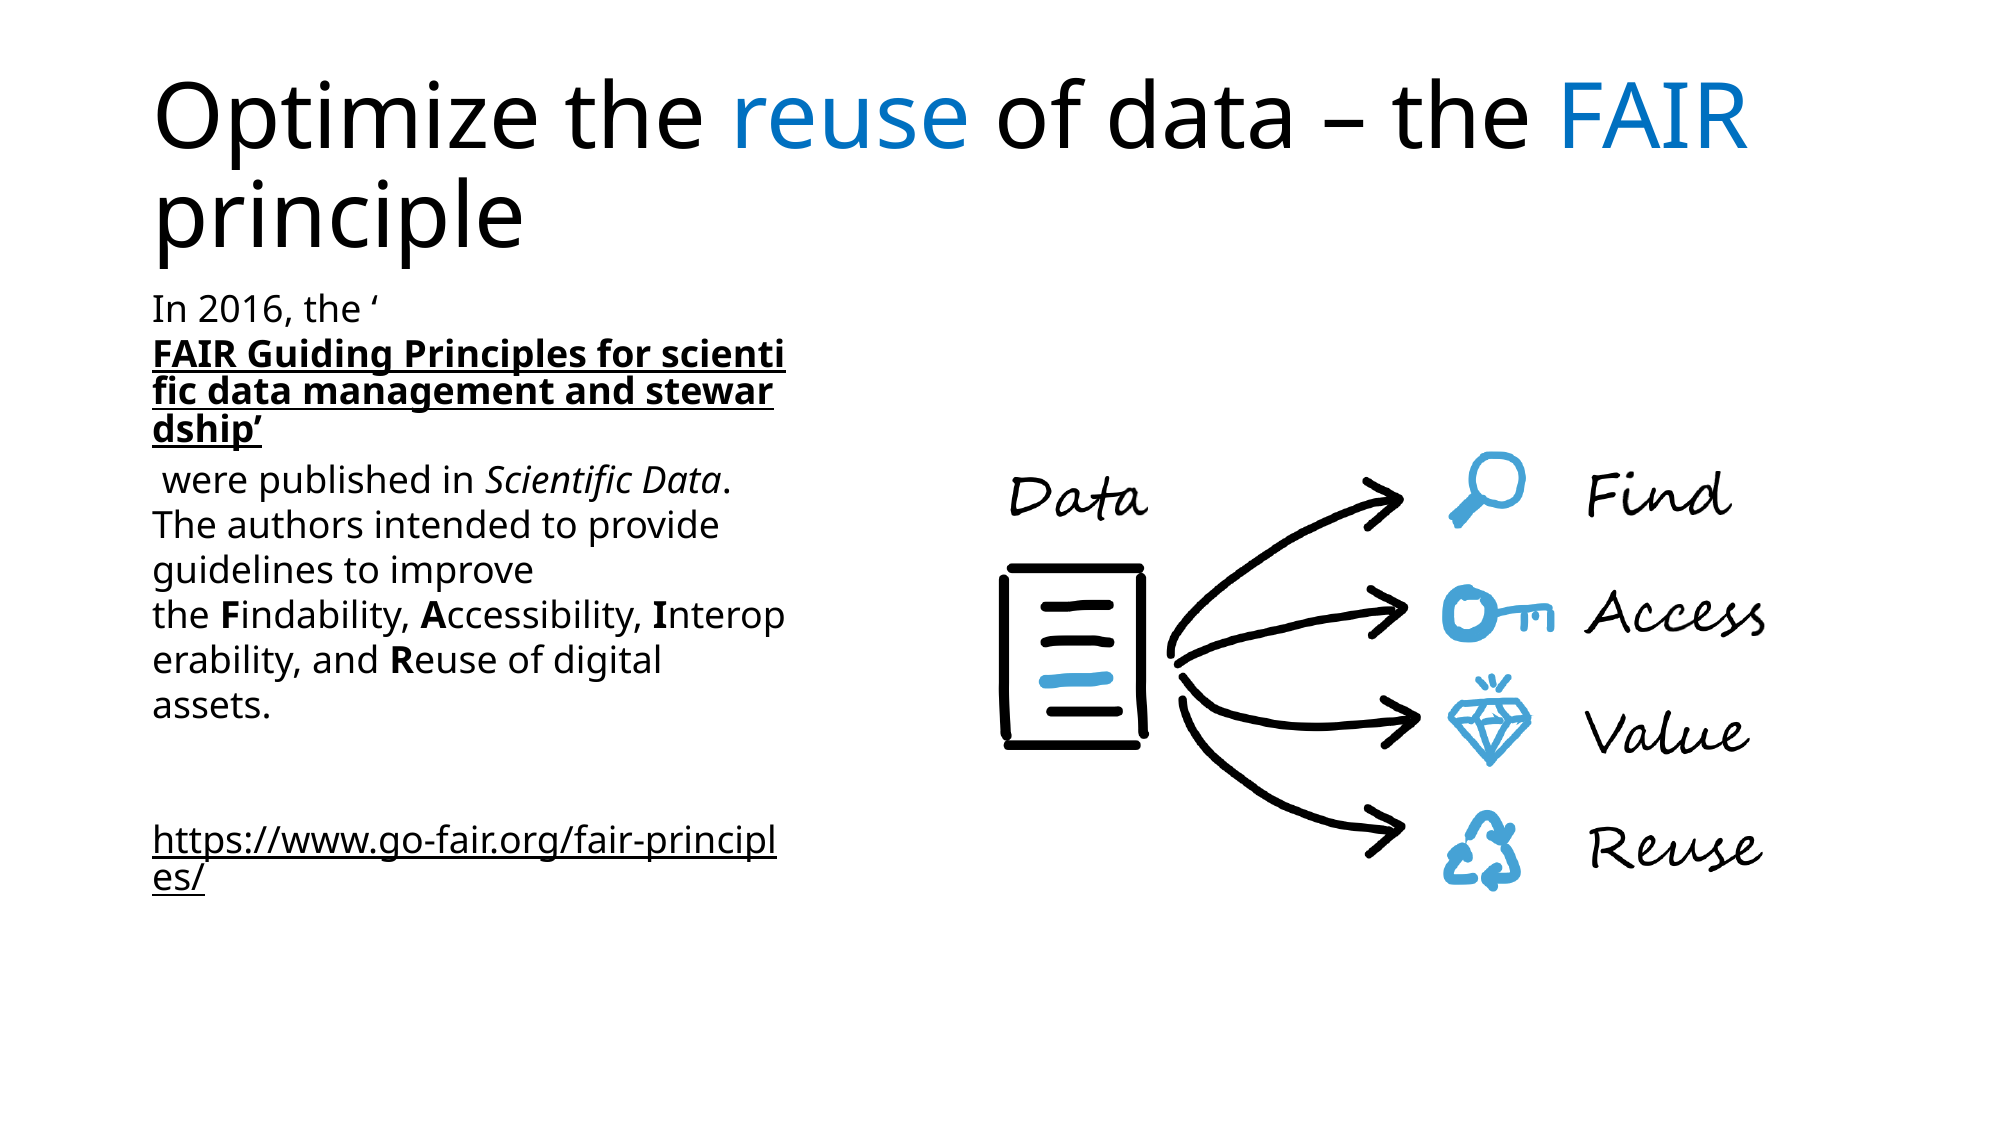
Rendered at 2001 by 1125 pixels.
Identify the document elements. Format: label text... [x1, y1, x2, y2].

title Optimize the reuse of data – the FAIR principle [137, 59, 1863, 278]
text_box In 2016, the ‘FAIR Guiding Principles for scientific data management and stewardship’ were published in Scientific Data. The authors intended to provide guidelines to improve the Findability, Accessibility, Interoperability, and Reuse of digital assets. https://www.go-fair.org/fair-principles/ [137, 277, 803, 845]
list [870, 389, 1921, 932]
